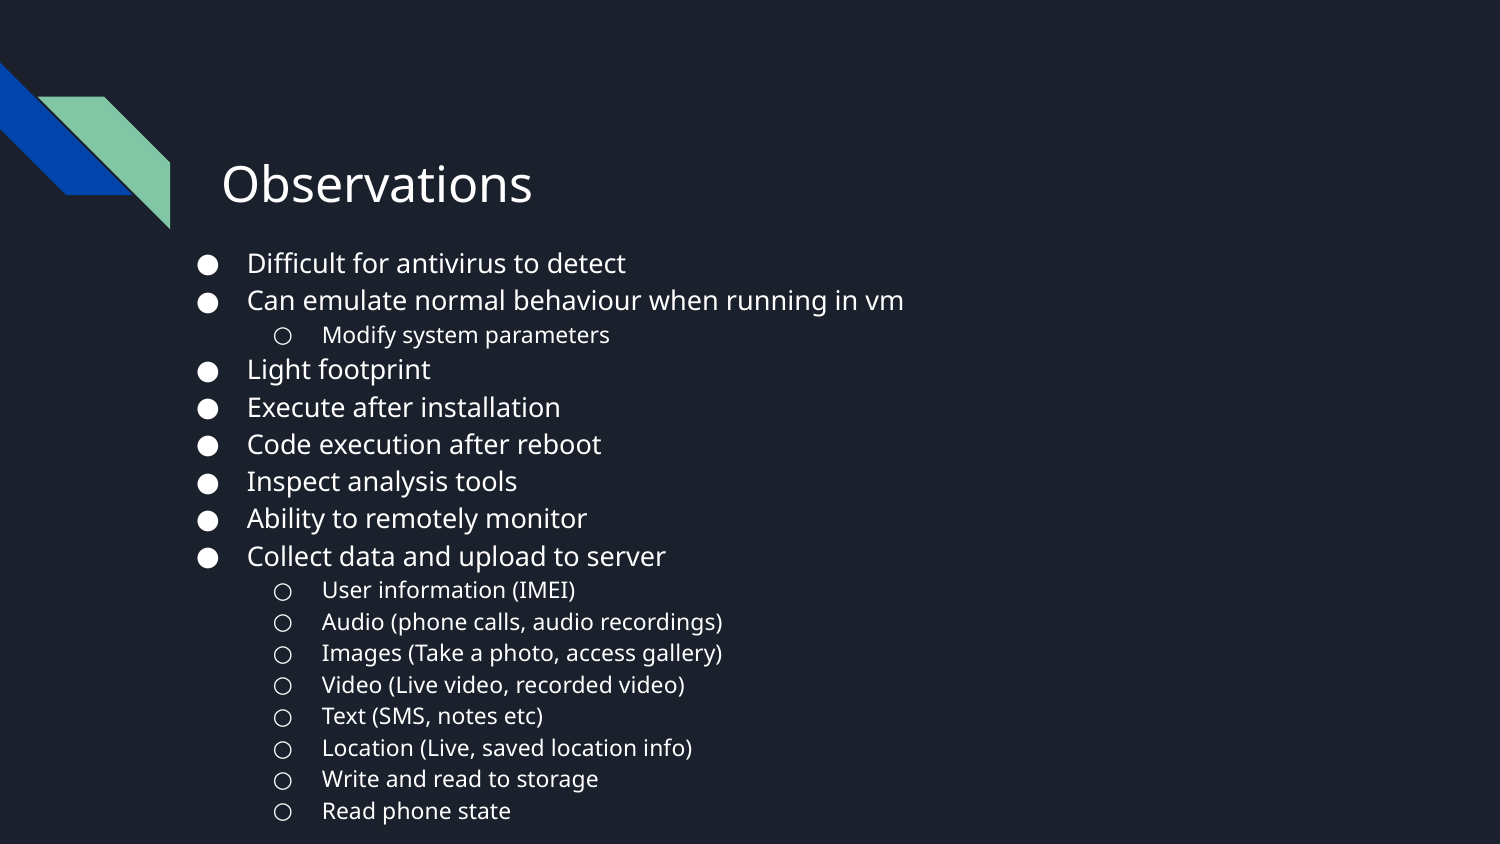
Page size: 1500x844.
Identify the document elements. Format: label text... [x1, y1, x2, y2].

title Observations [206, 137, 1362, 222]
list Difficult for antivirus to detect Can emulate normal behaviour when running in vm Modify system parameters Light footprint Execute after installation Code execution after reboot Inspect analysis tools Ability to remotely monitor Collect data and upload to server User information (IMEI) Audio (phone calls, audio recordings) Images (Take a photo, access gallery) Video (Live video, recorded video) Text (SMS, notes etc) Location (Live, saved location info) Write and read to storage Read phone state [156, 226, 1411, 826]
